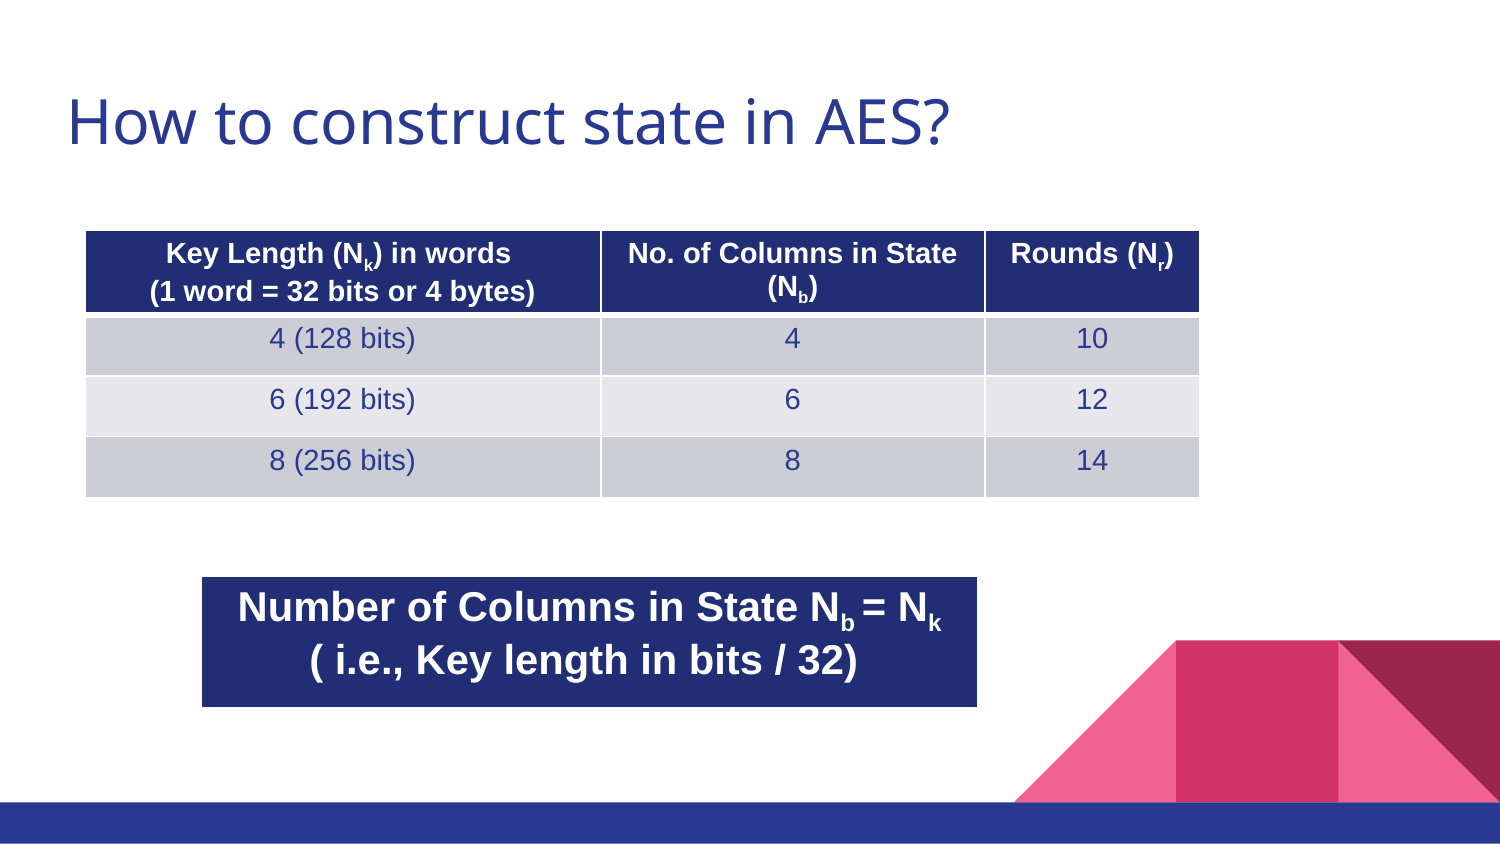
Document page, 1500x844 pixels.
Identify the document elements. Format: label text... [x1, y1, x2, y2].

table_cell 10 [986, 318, 1199, 375]
table_header No. of Columns in State (Nb) [602, 231, 984, 312]
table_cell 6 [602, 377, 984, 436]
table_cell 8 (256 bits) [86, 437, 600, 497]
table_header Number of Columns in State Nb = Nk ( i.e., Key length in bits / 32) [202, 577, 977, 707]
table_header Rounds (Nr) [986, 231, 1199, 312]
table_cell 6 (192 bits) [86, 377, 600, 436]
table_cell 4 [602, 318, 984, 375]
table_cell 4 (128 bits) [86, 318, 600, 375]
table_cell 14 [986, 437, 1199, 497]
table_cell 12 [986, 377, 1199, 436]
table_header Key Length (Nk) in words (1 word = 32 bits or 4 bytes) [86, 231, 600, 312]
table_cell 8 [602, 437, 984, 497]
title How to construct state in AES? [51, 67, 1449, 167]
